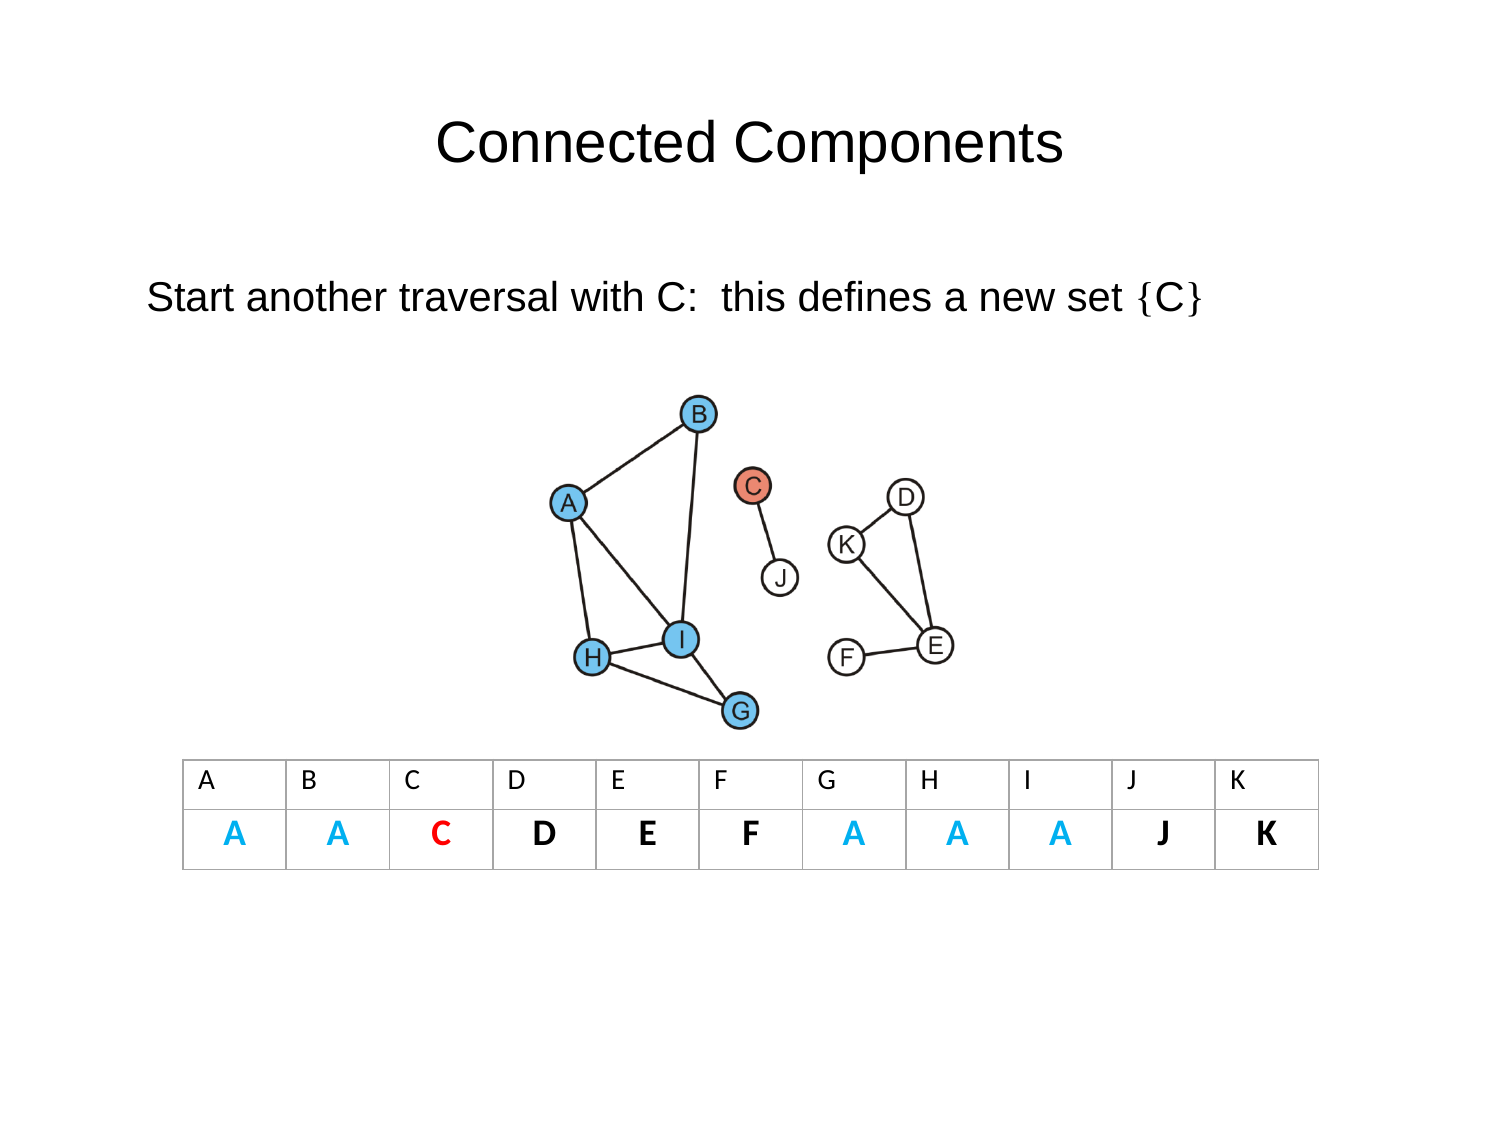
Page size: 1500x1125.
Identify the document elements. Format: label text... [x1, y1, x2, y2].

table_header C [390, 761, 492, 809]
picture [542, 390, 958, 735]
table_header E [597, 761, 698, 809]
table_cell A [803, 810, 905, 869]
table_header I [1010, 761, 1111, 809]
table_header F [700, 761, 802, 809]
table_cell A [184, 810, 285, 869]
table_header D [494, 761, 595, 809]
table_cell F [700, 810, 802, 869]
title Connected Components [74, 44, 1426, 233]
table_header A [184, 761, 285, 809]
table_header G [803, 761, 905, 809]
table_header B [287, 761, 389, 809]
table_cell C [390, 810, 492, 869]
table_header J [1113, 761, 1214, 809]
table_cell E [597, 810, 698, 869]
table_cell A [1010, 810, 1111, 869]
table_header K [1216, 761, 1318, 809]
table_cell A [907, 810, 1008, 869]
table_header H [907, 761, 1008, 809]
table_cell D [494, 810, 595, 869]
table_cell K [1216, 810, 1318, 869]
list Start another traversal with C: this defines a new set {C} [74, 262, 1426, 1006]
table_cell J [1113, 810, 1214, 869]
table_cell A [287, 810, 389, 869]
